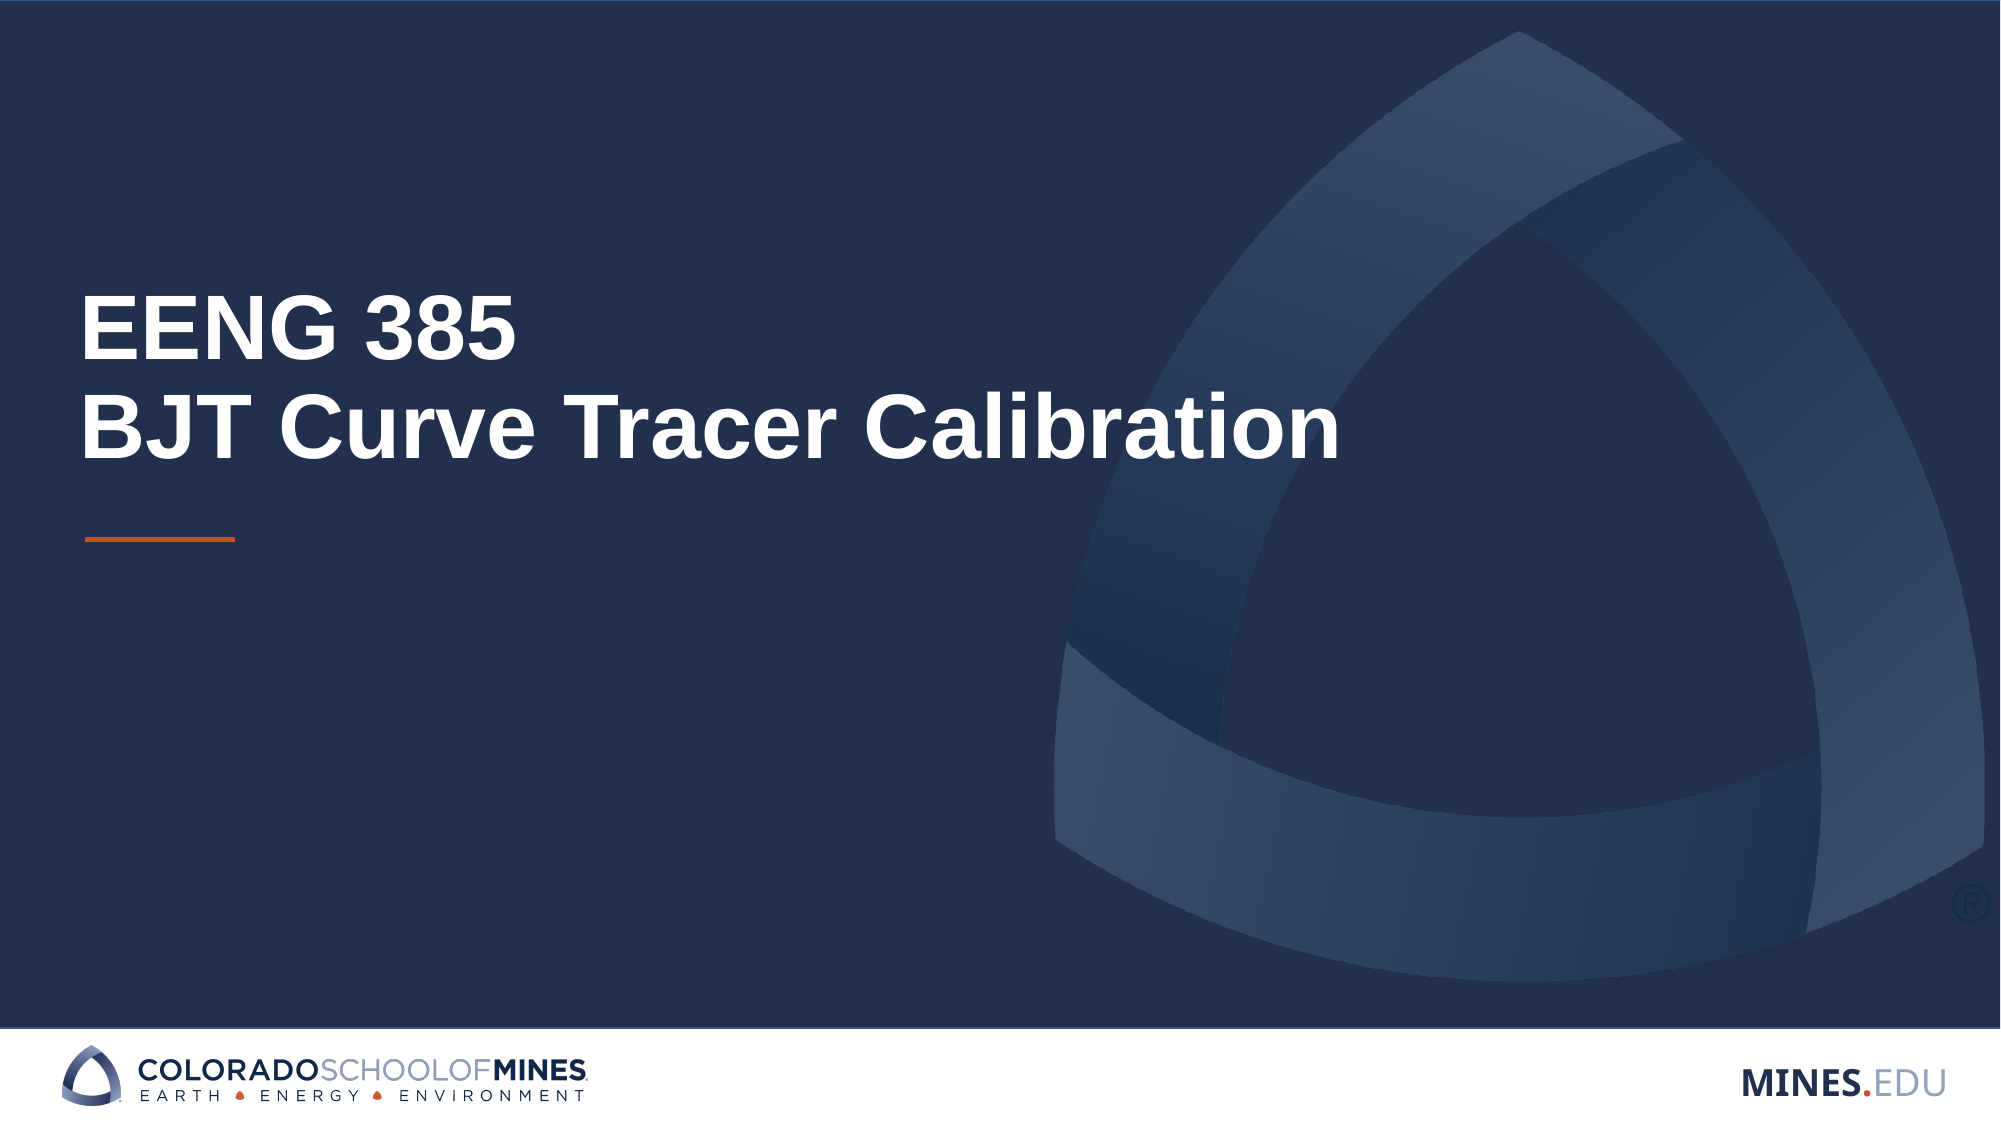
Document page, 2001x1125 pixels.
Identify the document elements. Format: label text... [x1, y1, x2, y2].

title EENG 385 BJT Curve Tracer Calibration [64, 272, 1838, 486]
picture [62, 1045, 588, 1106]
